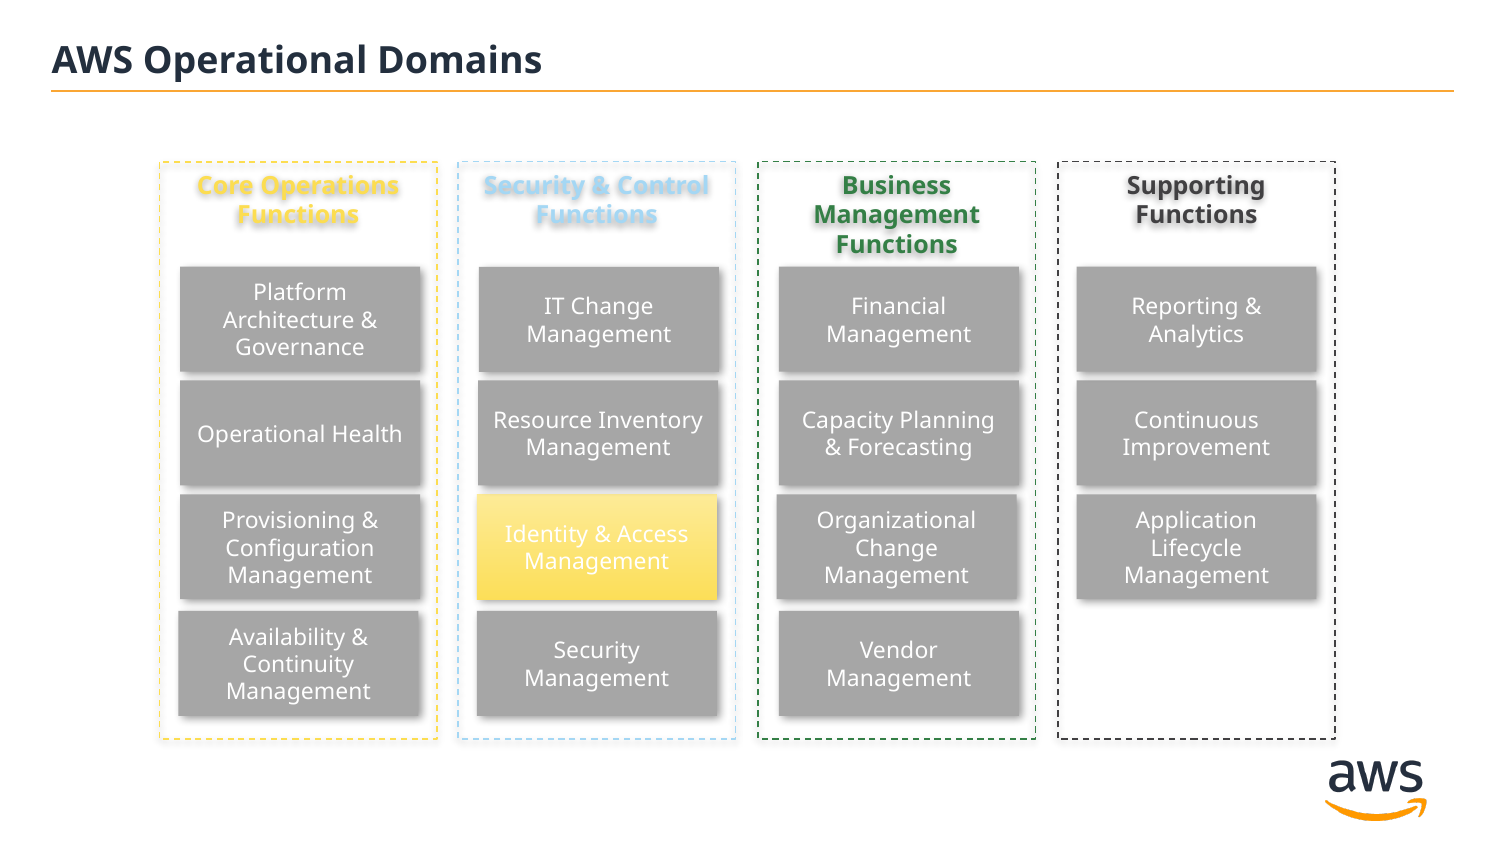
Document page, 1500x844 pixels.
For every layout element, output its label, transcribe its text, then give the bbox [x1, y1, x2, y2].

text_box Security & Control Functions [457, 161, 736, 740]
text_box Organizational Change Management [776, 494, 1017, 600]
picture [1323, 759, 1428, 822]
text_box Vendor Management [778, 610, 1019, 716]
text_box Security Management [476, 610, 717, 716]
text_box Core Operations Functions [159, 161, 438, 740]
text_box Supporting Functions [1057, 161, 1336, 740]
text_box Business Management Functions [757, 161, 1036, 740]
text_box AWS Operational Domains [36, 28, 1162, 113]
